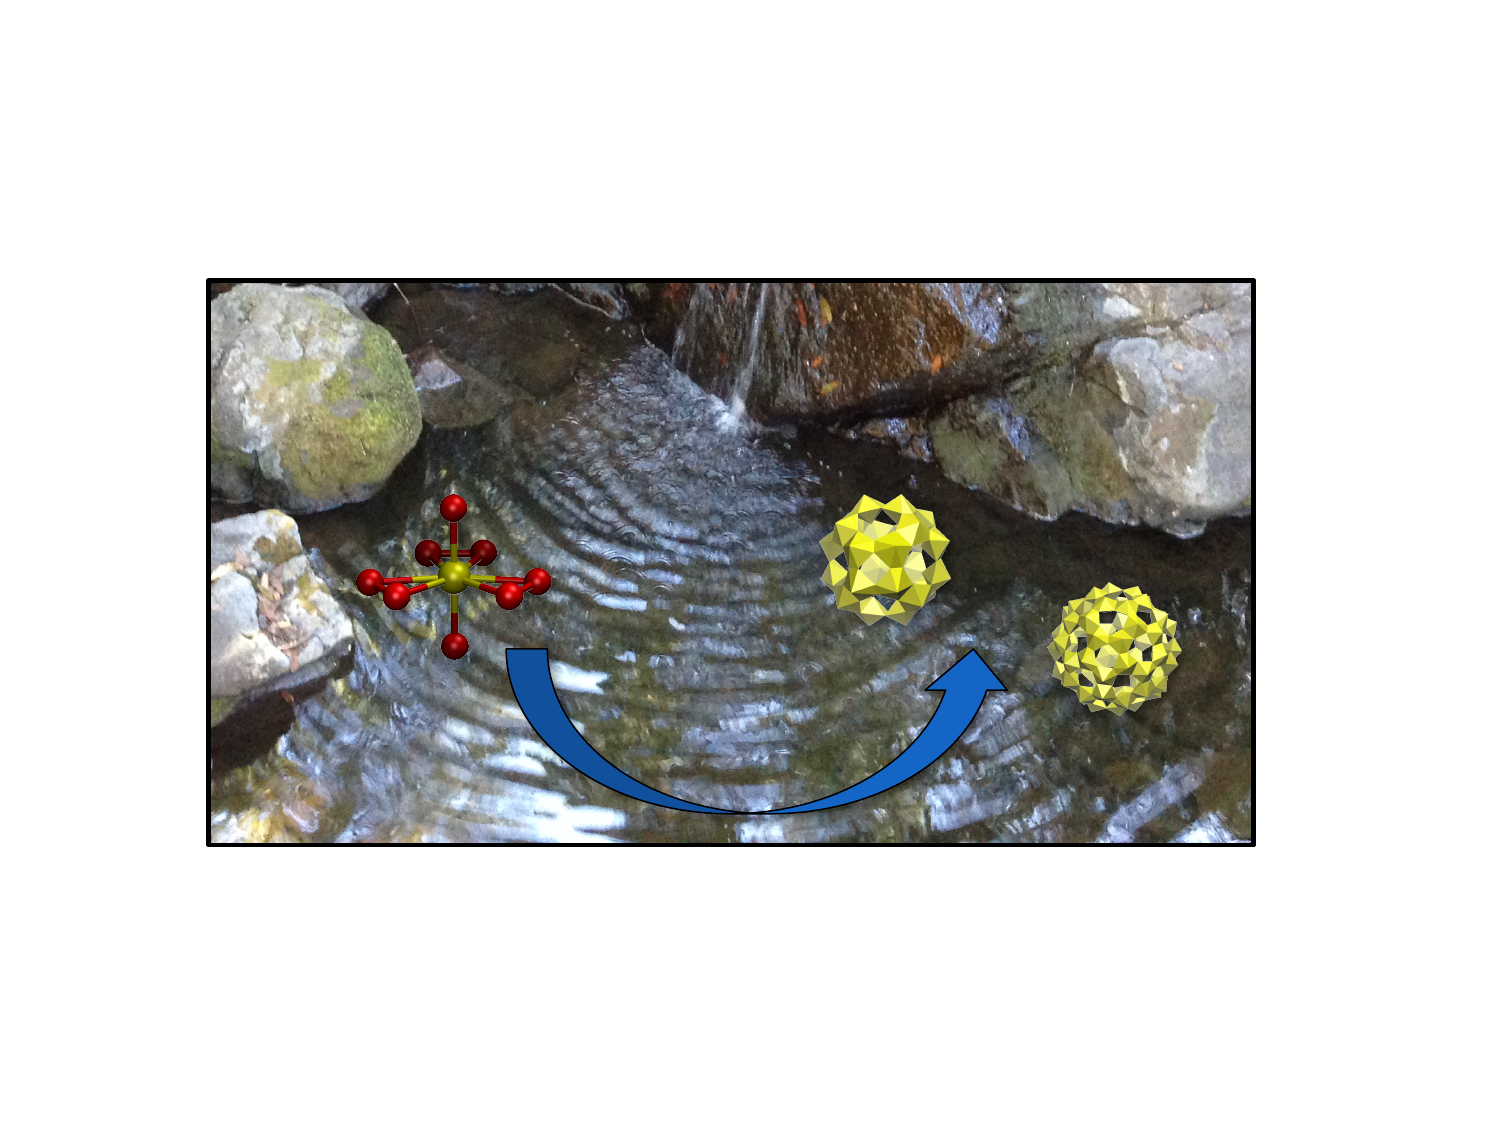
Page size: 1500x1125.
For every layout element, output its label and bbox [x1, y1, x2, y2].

picture [210, 282, 1252, 843]
